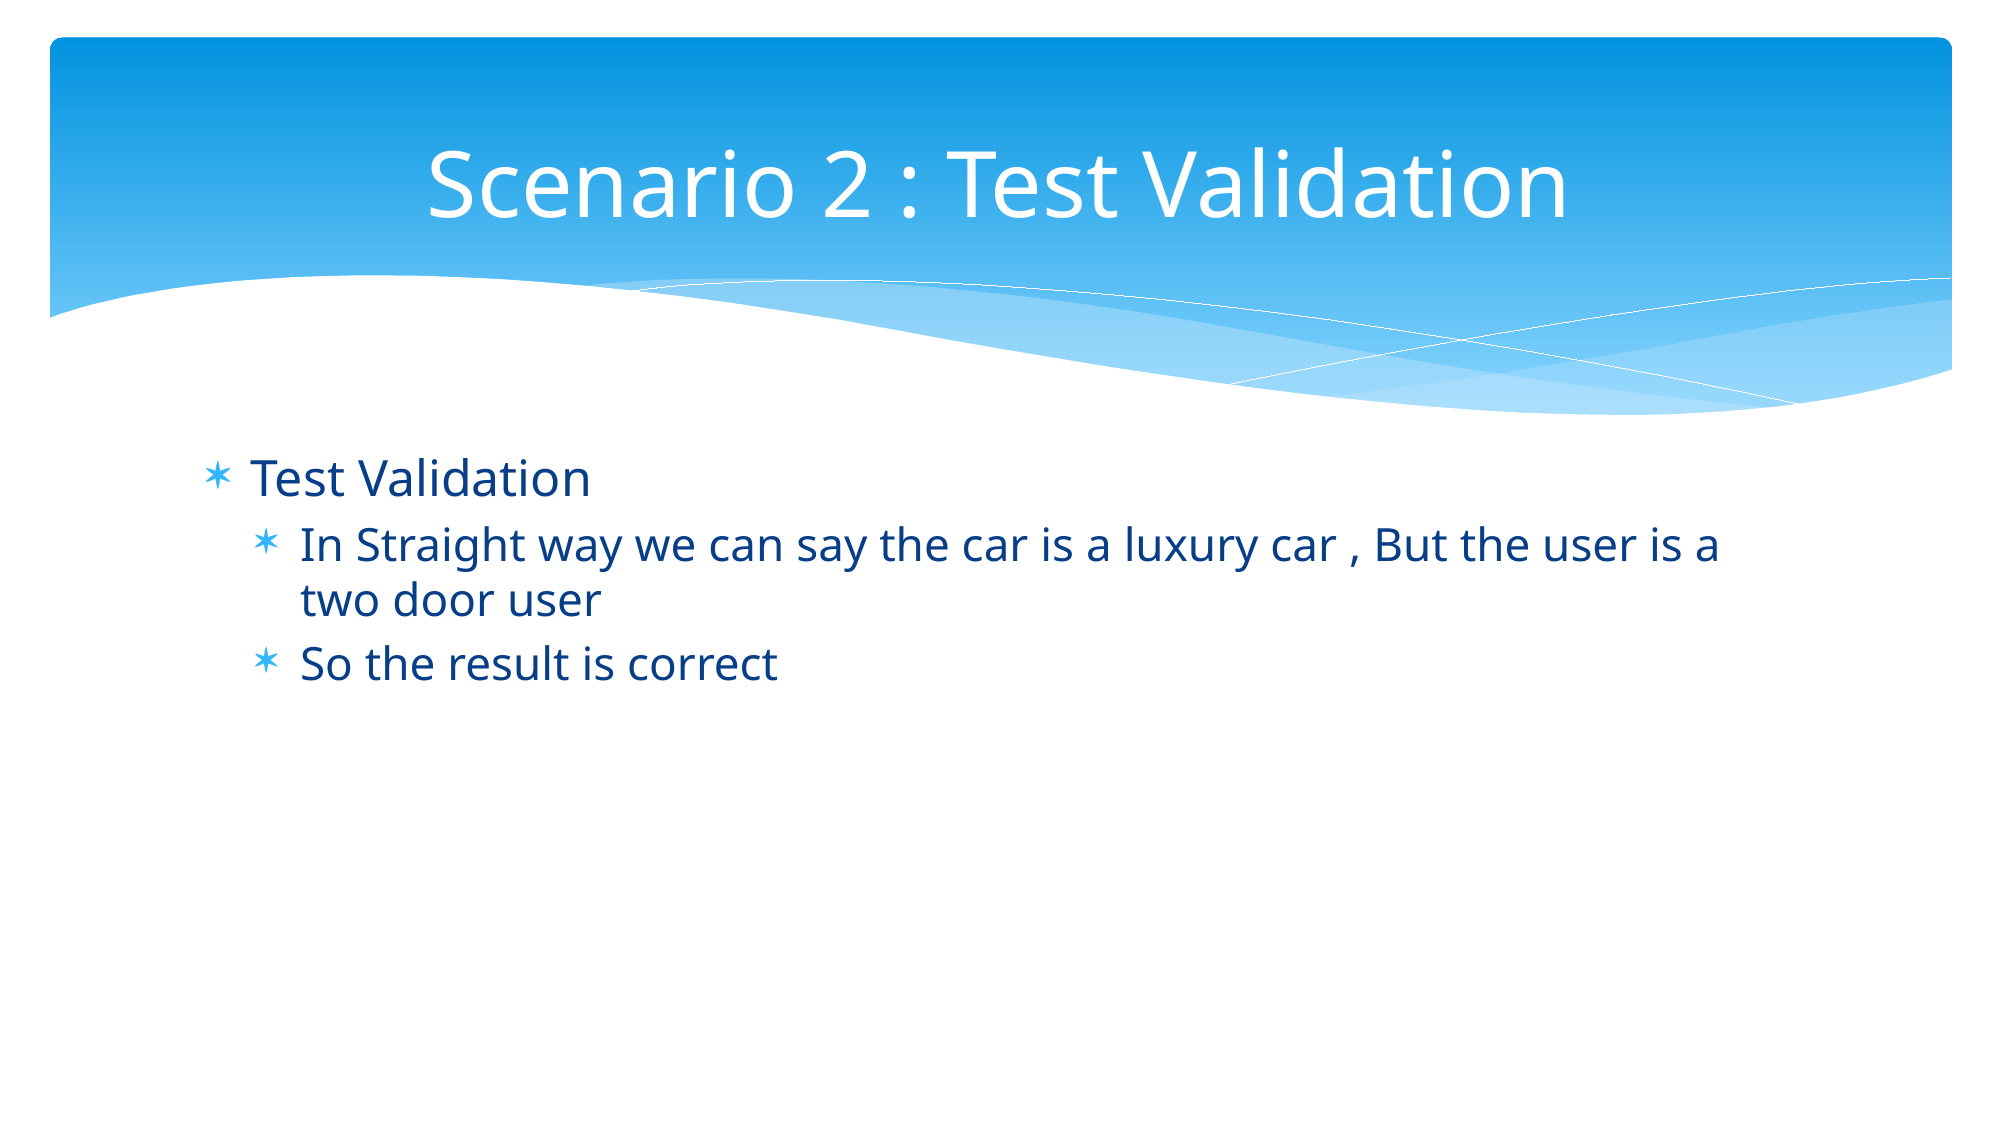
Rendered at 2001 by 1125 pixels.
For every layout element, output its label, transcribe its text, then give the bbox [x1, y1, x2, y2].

title Scenario 2 : Test Validation [99, 55, 1900, 307]
list Test Validation In Straight way we can say the car is a luxury car , But the user is a two door user So the result is correct [190, 438, 1812, 1005]
